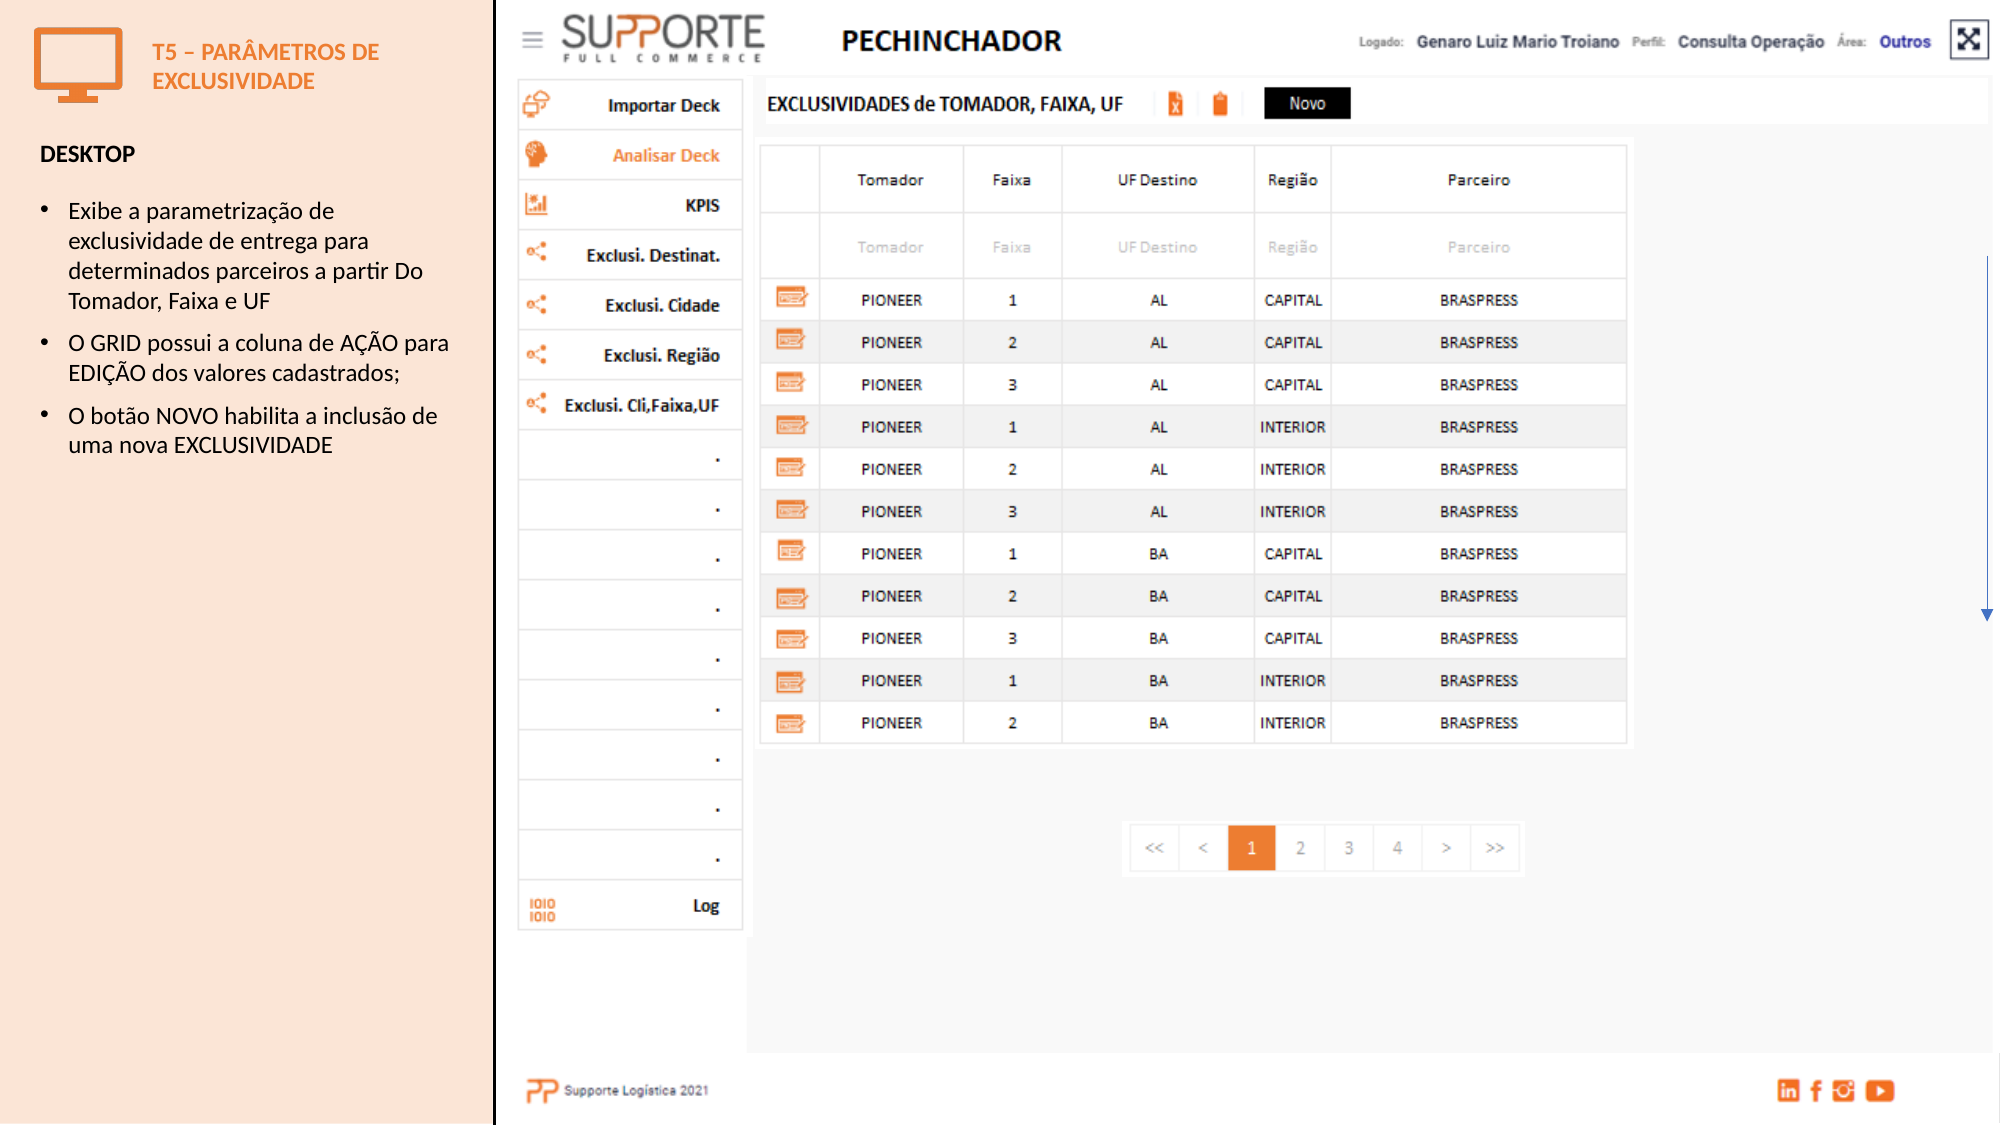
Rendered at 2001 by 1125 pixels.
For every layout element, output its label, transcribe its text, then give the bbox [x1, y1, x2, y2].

text_box DESKTOP [25, 130, 488, 175]
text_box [494, 0, 2000, 1125]
picture [25, 12, 131, 118]
text_box T5 – PARÂMETROS DE EXCLUSIVIDADE [137, 27, 489, 103]
text_box Exibe a parametrização de exclusividade de entrega para determinados parceiros a partir Do Tomador, Faixa e UF O GRID possui a coluna de AÇÃO para EDIÇÃO dos valores cadastrados; O botão NOVO habilita a inclusão de uma nova EXCLUSIVIDADE [25, 187, 488, 467]
text_box [0, 0, 493, 1124]
